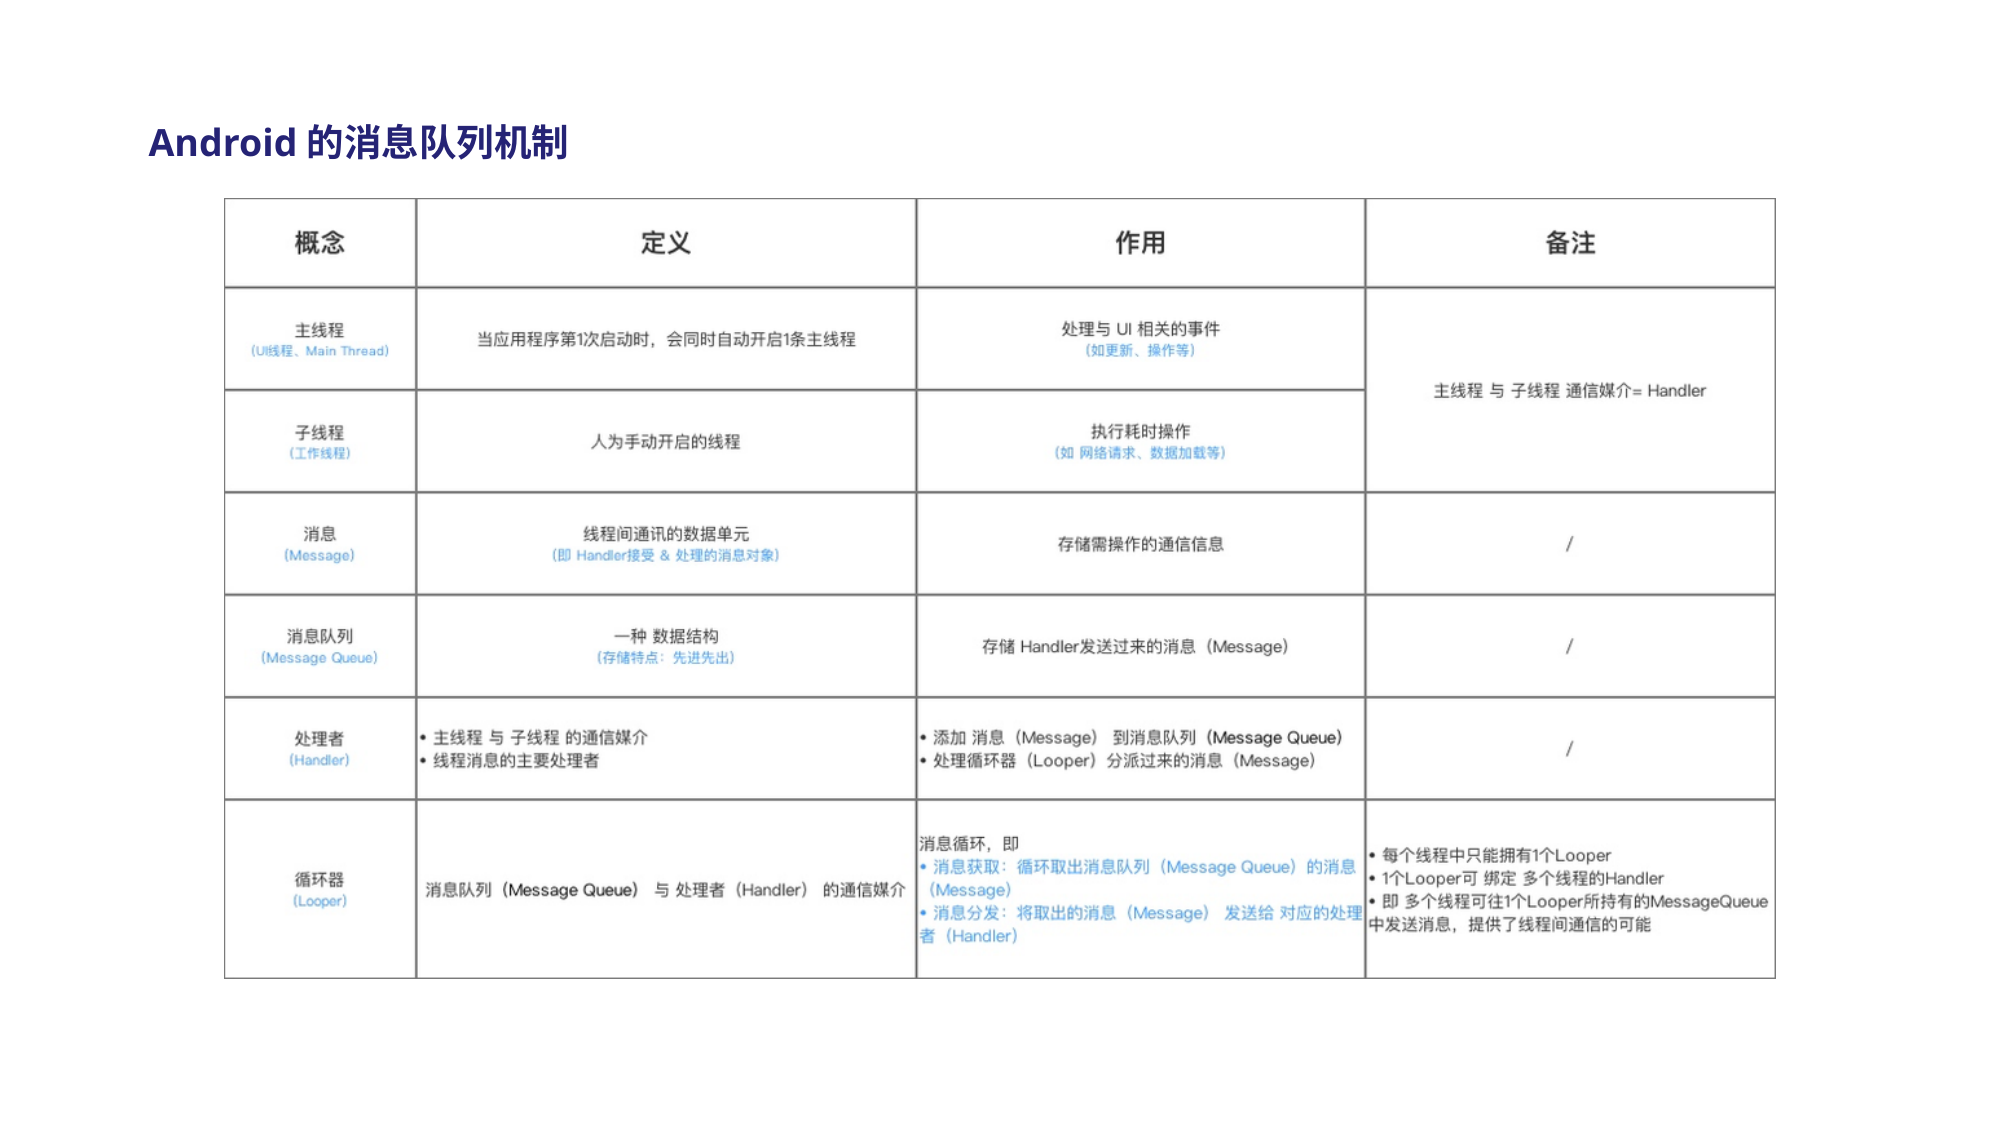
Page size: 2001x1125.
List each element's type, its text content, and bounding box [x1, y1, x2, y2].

text_box Android的消息队列机制 [133, 111, 715, 172]
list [224, 198, 1776, 979]
